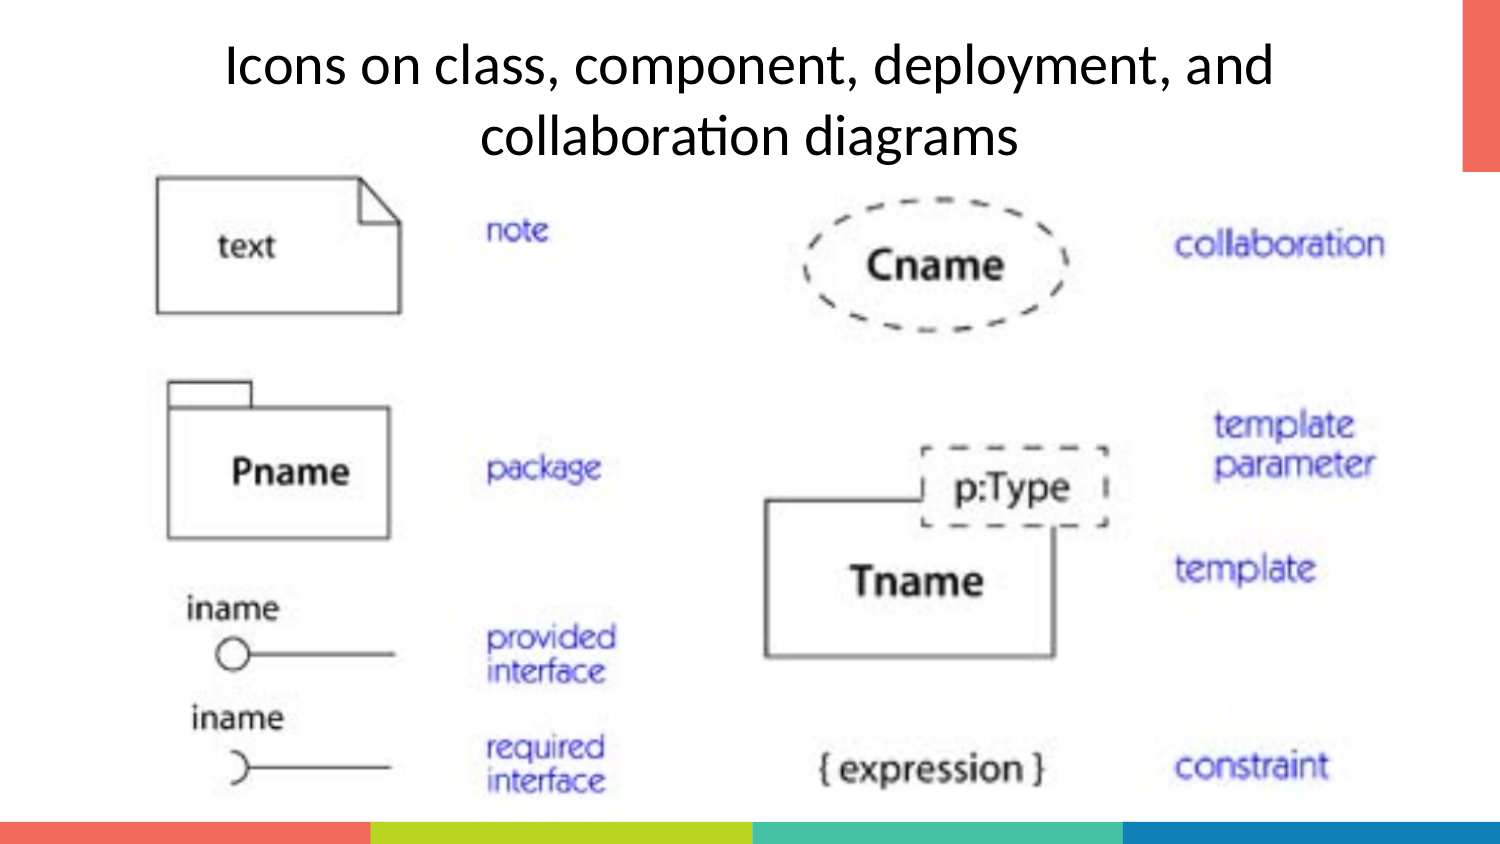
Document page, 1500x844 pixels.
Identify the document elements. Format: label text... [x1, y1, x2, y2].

title Icons on class, component, deployment, and collaboration diagrams [75, 33, 1425, 160]
picture [137, 155, 638, 821]
picture [725, 178, 1402, 820]
